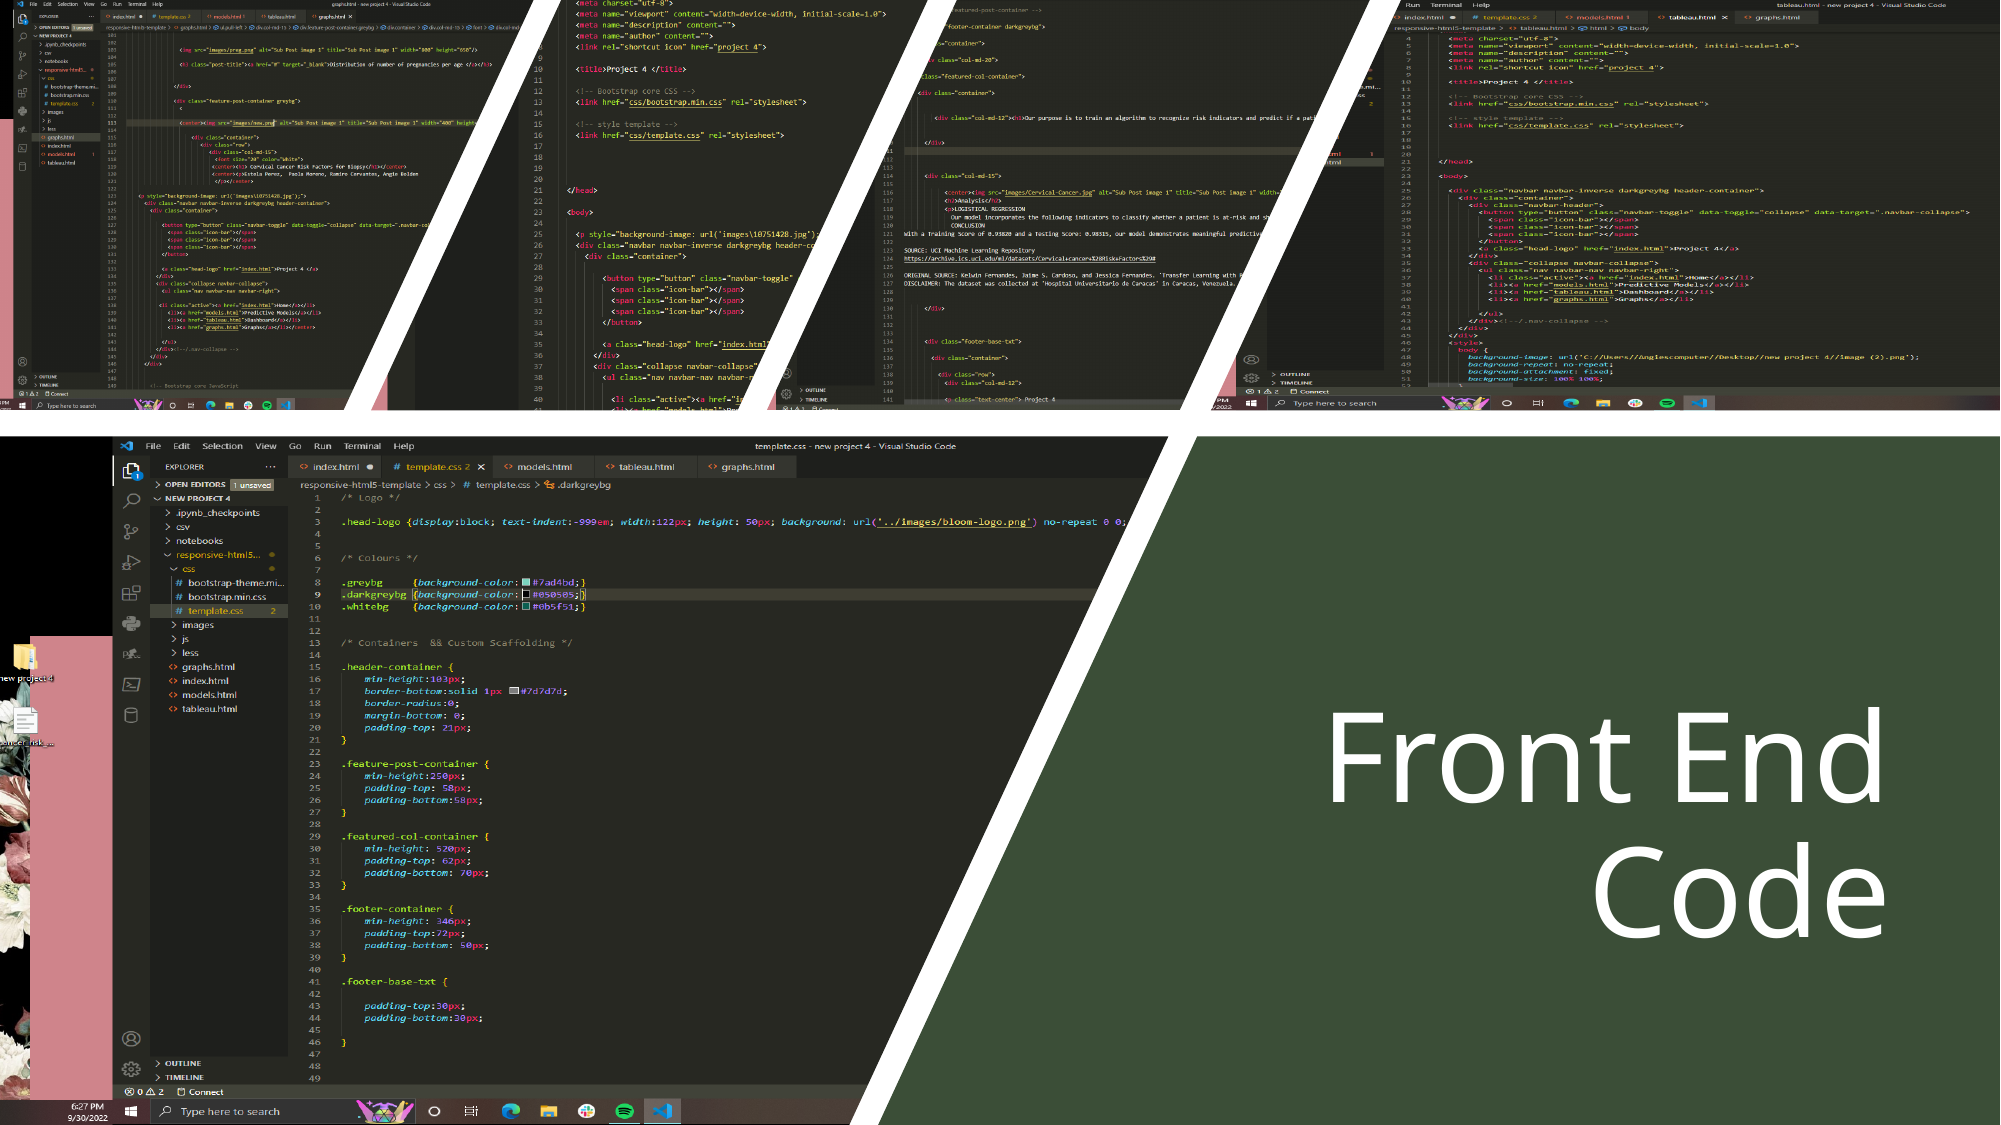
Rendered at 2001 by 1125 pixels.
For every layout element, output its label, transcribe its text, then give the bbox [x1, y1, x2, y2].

text_box [1169, 435, 2000, 1125]
title Front End Code [1169, 687, 1906, 1043]
picture [0, 436, 1169, 1125]
picture [0, 0, 2000, 411]
